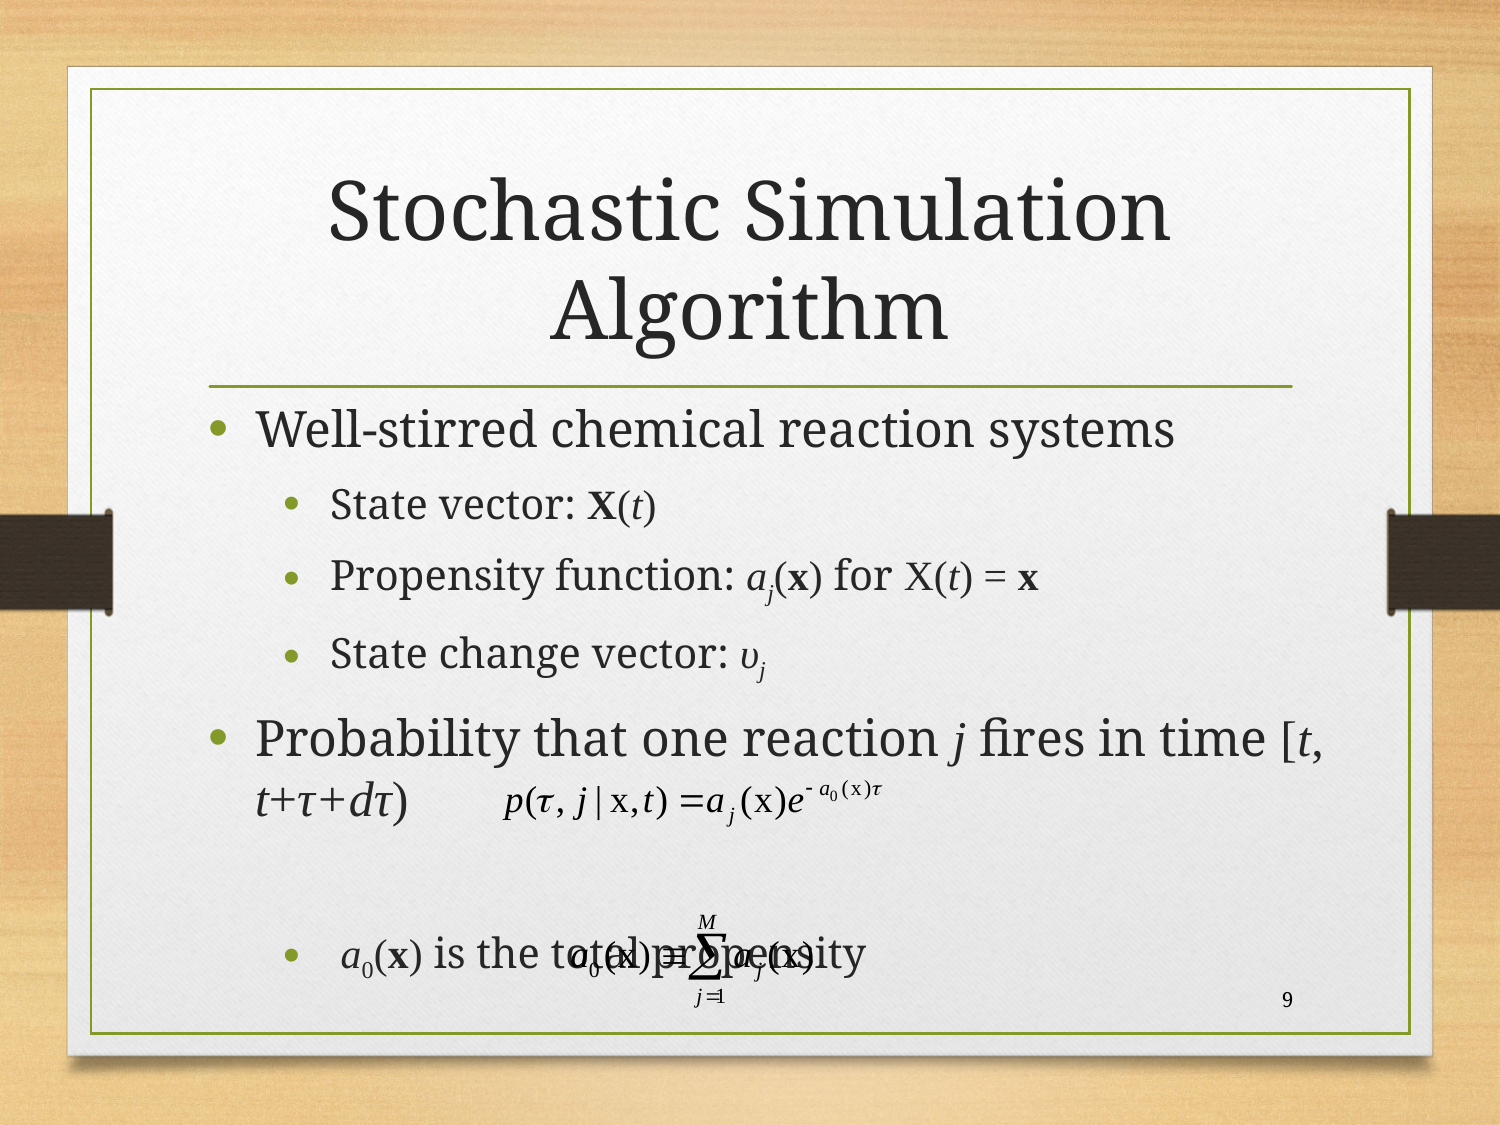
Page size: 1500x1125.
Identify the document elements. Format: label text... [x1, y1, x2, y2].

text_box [564, 904, 822, 1015]
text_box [494, 771, 892, 835]
title Stochastic Simulation Algorithm [193, 150, 1309, 365]
picture [0, 0, 1500, 1125]
slide_number 9 [1243, 977, 1309, 1024]
list Well-stirred chemical reaction systems State vector: X(t) Propensity function: aj(x) for X(t) = x State change vector: υj Probability that one reaction j fires in time [t, t+τ+dτ) a0(x) is the total propensity [193, 389, 1359, 1015]
